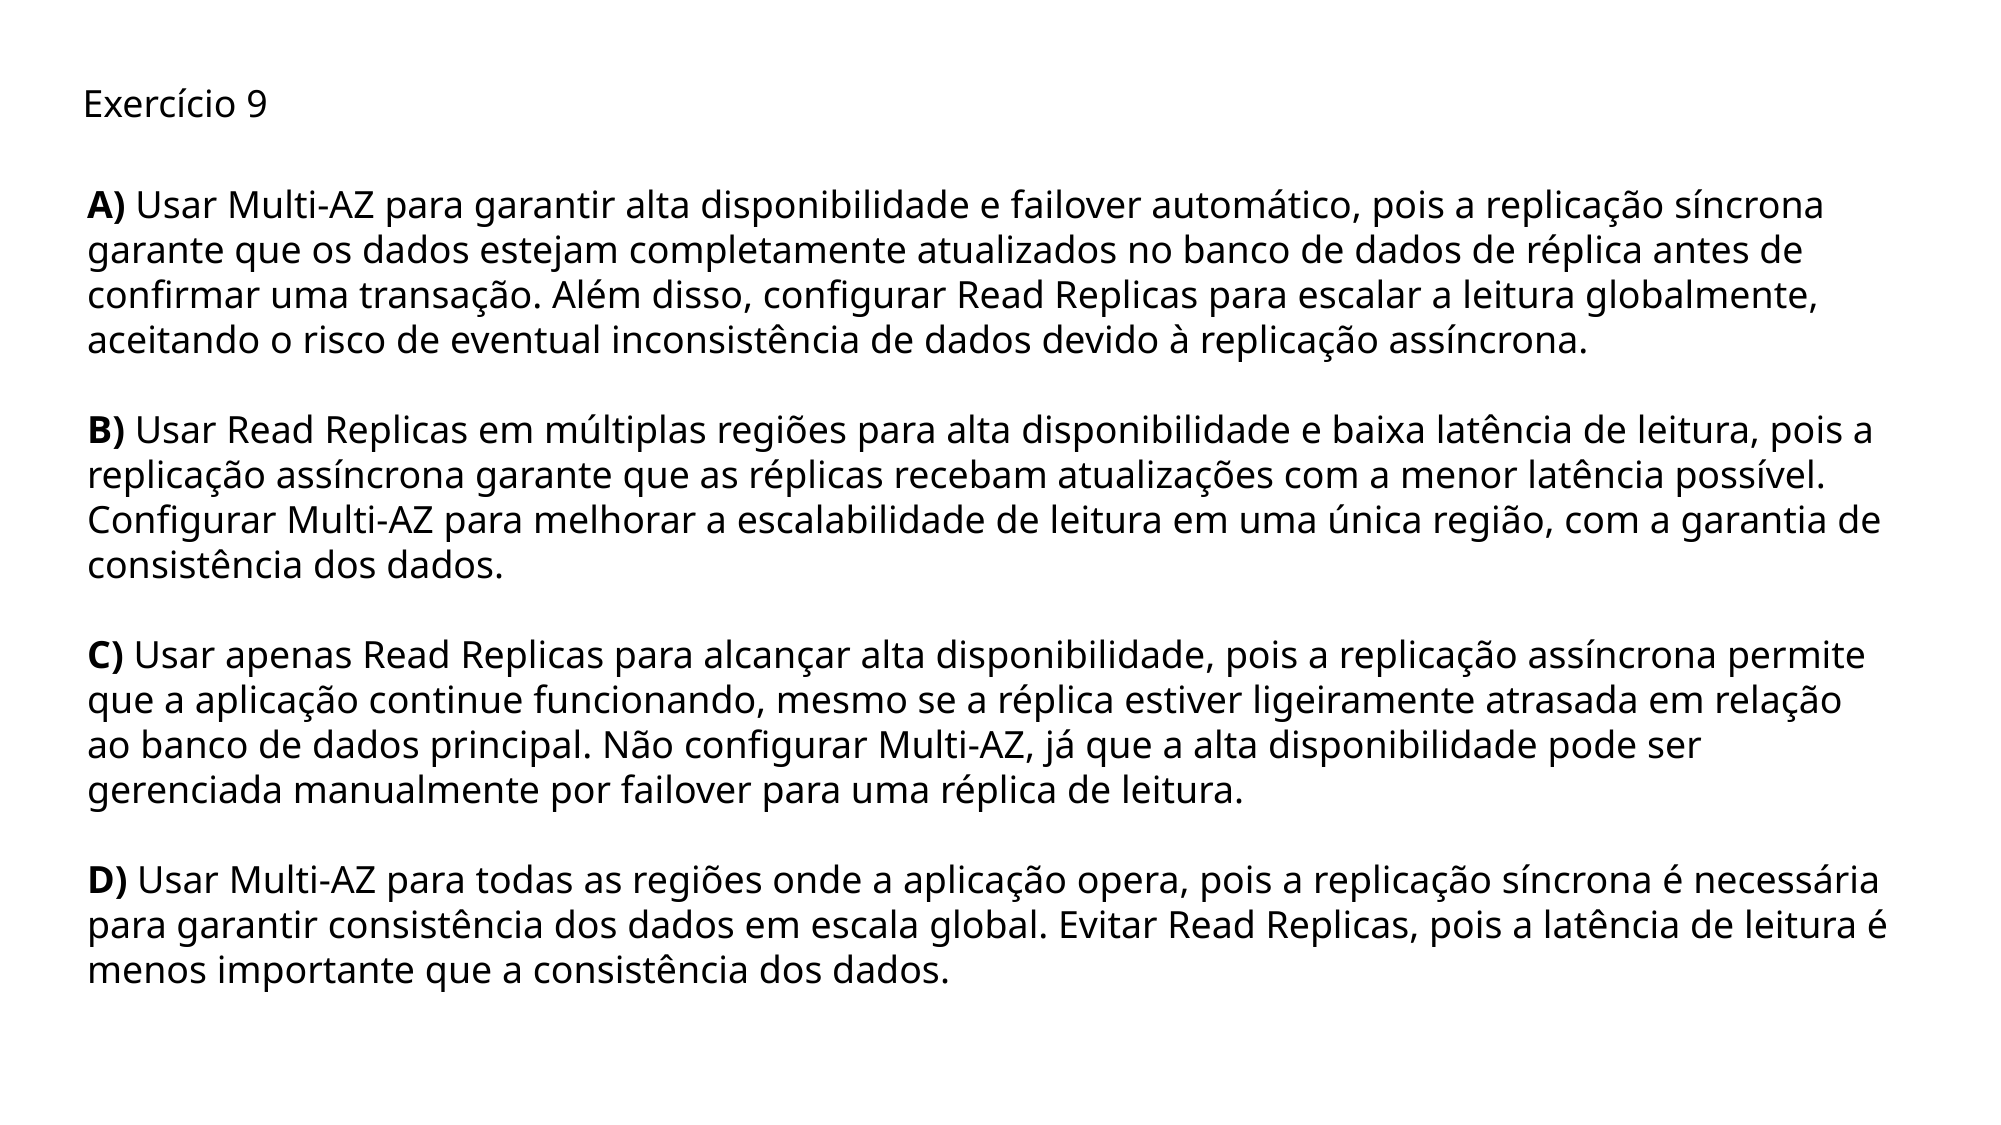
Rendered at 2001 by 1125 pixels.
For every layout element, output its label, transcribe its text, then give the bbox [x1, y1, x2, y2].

text_box A) Usar Multi-AZ para garantir alta disponibilidade e failover automático, pois a replicação síncrona garante que os dados estejam completamente atualizados no banco de dados de réplica antes de confirmar uma transação. Além disso, configurar Read Replicas para escalar a leitura globalmente, aceitando o risco de eventual inconsistência de dados devido à replicação assíncrona. B) Usar Read Replicas em múltiplas regiões para alta disponibilidade e baixa latência de leitura, pois a replicação assíncrona garante que as réplicas recebam atualizações com a menor latência possível. Configurar Multi-AZ para melhorar a escalabilidade de leitura em uma única região, com a garantia de consistência dos dados. C) Usar apenas Read Replicas para alcançar alta disponibilidade, pois a replicação assíncrona permite que a aplicação continue funcionando, mesmo se a réplica estiver ligeiramente atrasada em relação ao banco de dados principal. Não configurar Multi-AZ, já que a alta disponibilidade pode ser gerenciada manualmente por failover para uma réplica de leitura. D) Usar Multi-AZ para todas as regiões onde a aplicação opera, pois a replicação síncrona é necessária para garantir consistência dos dados em escala global. Evitar Read Replicas, pois a latência de leitura é menos importante que a consistência dos dados. [72, 174, 1908, 1044]
text_box Exercício 9 [68, 72, 283, 132]
